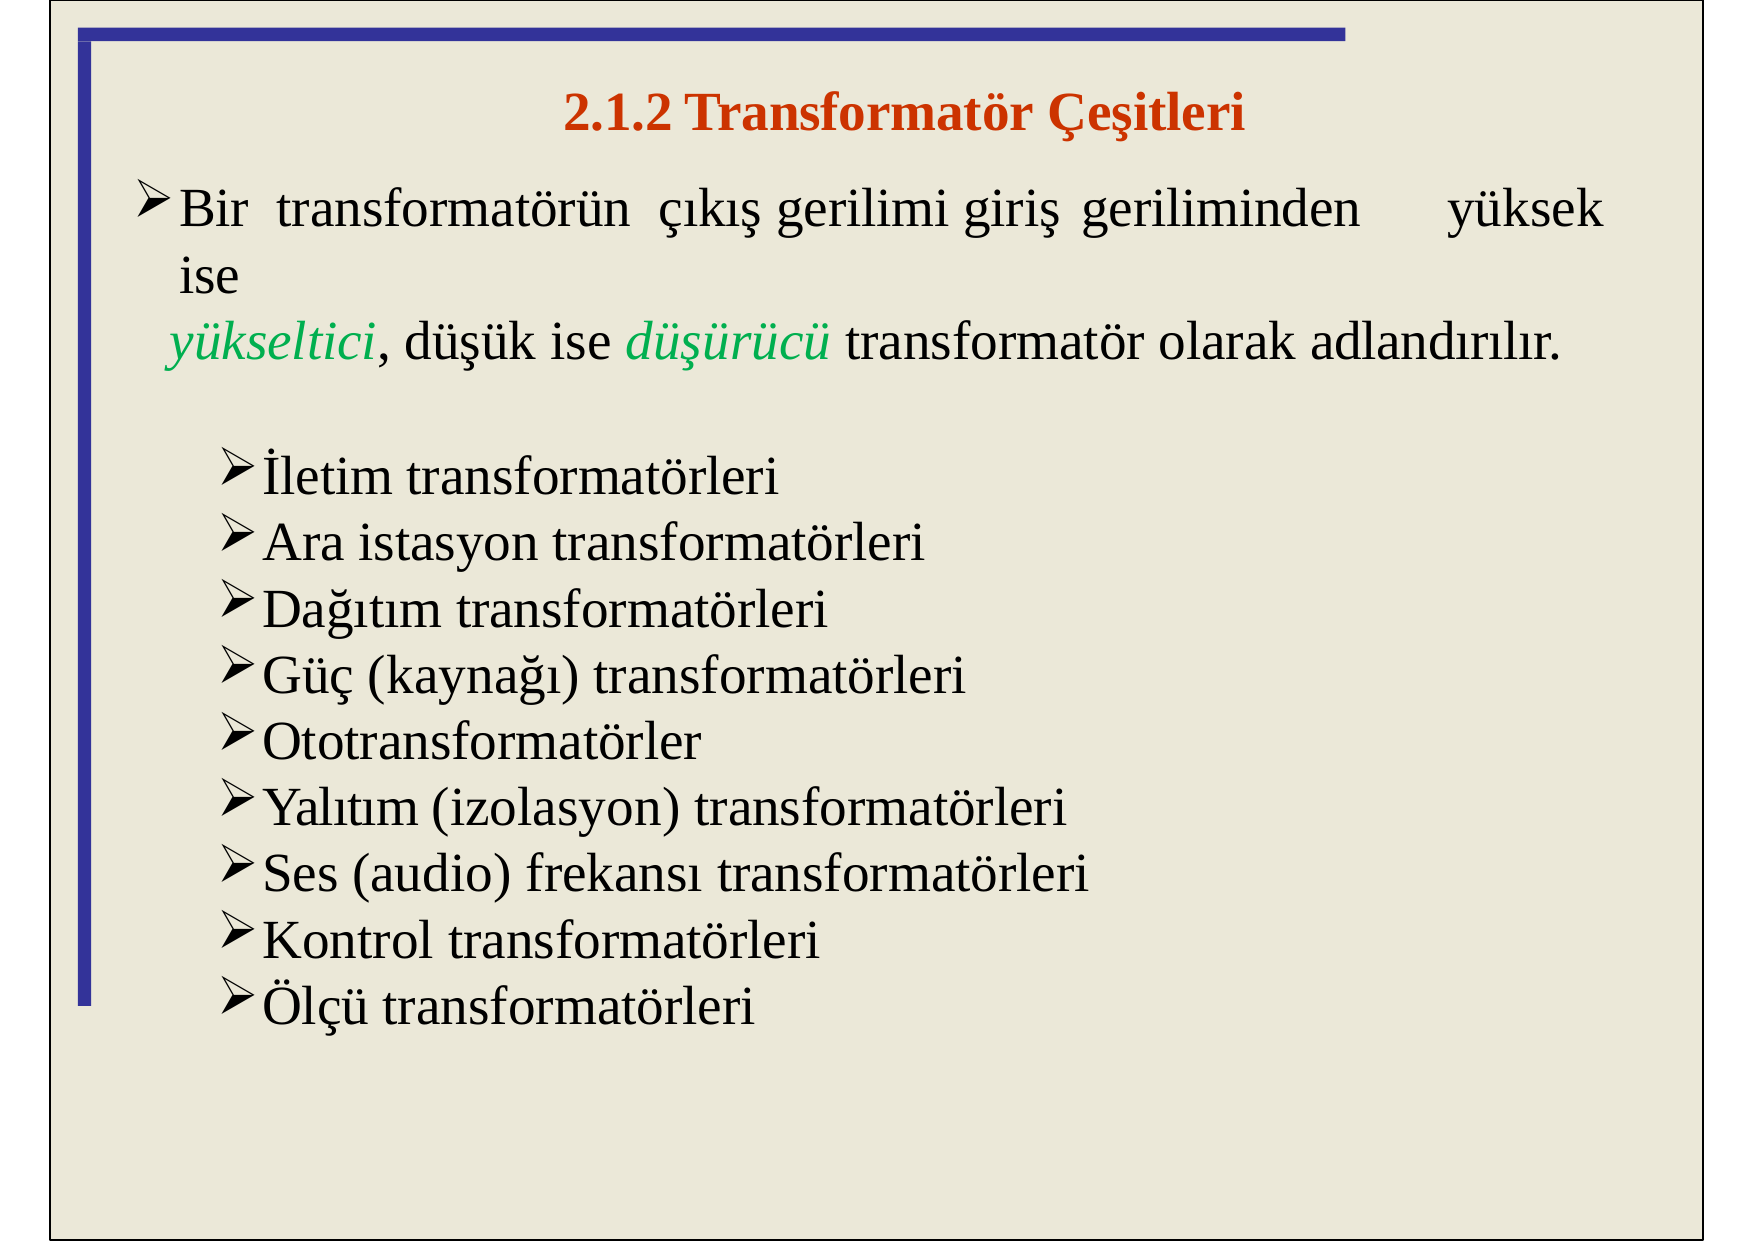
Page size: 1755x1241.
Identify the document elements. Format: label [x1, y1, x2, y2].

text_box [49, 0, 1704, 1240]
